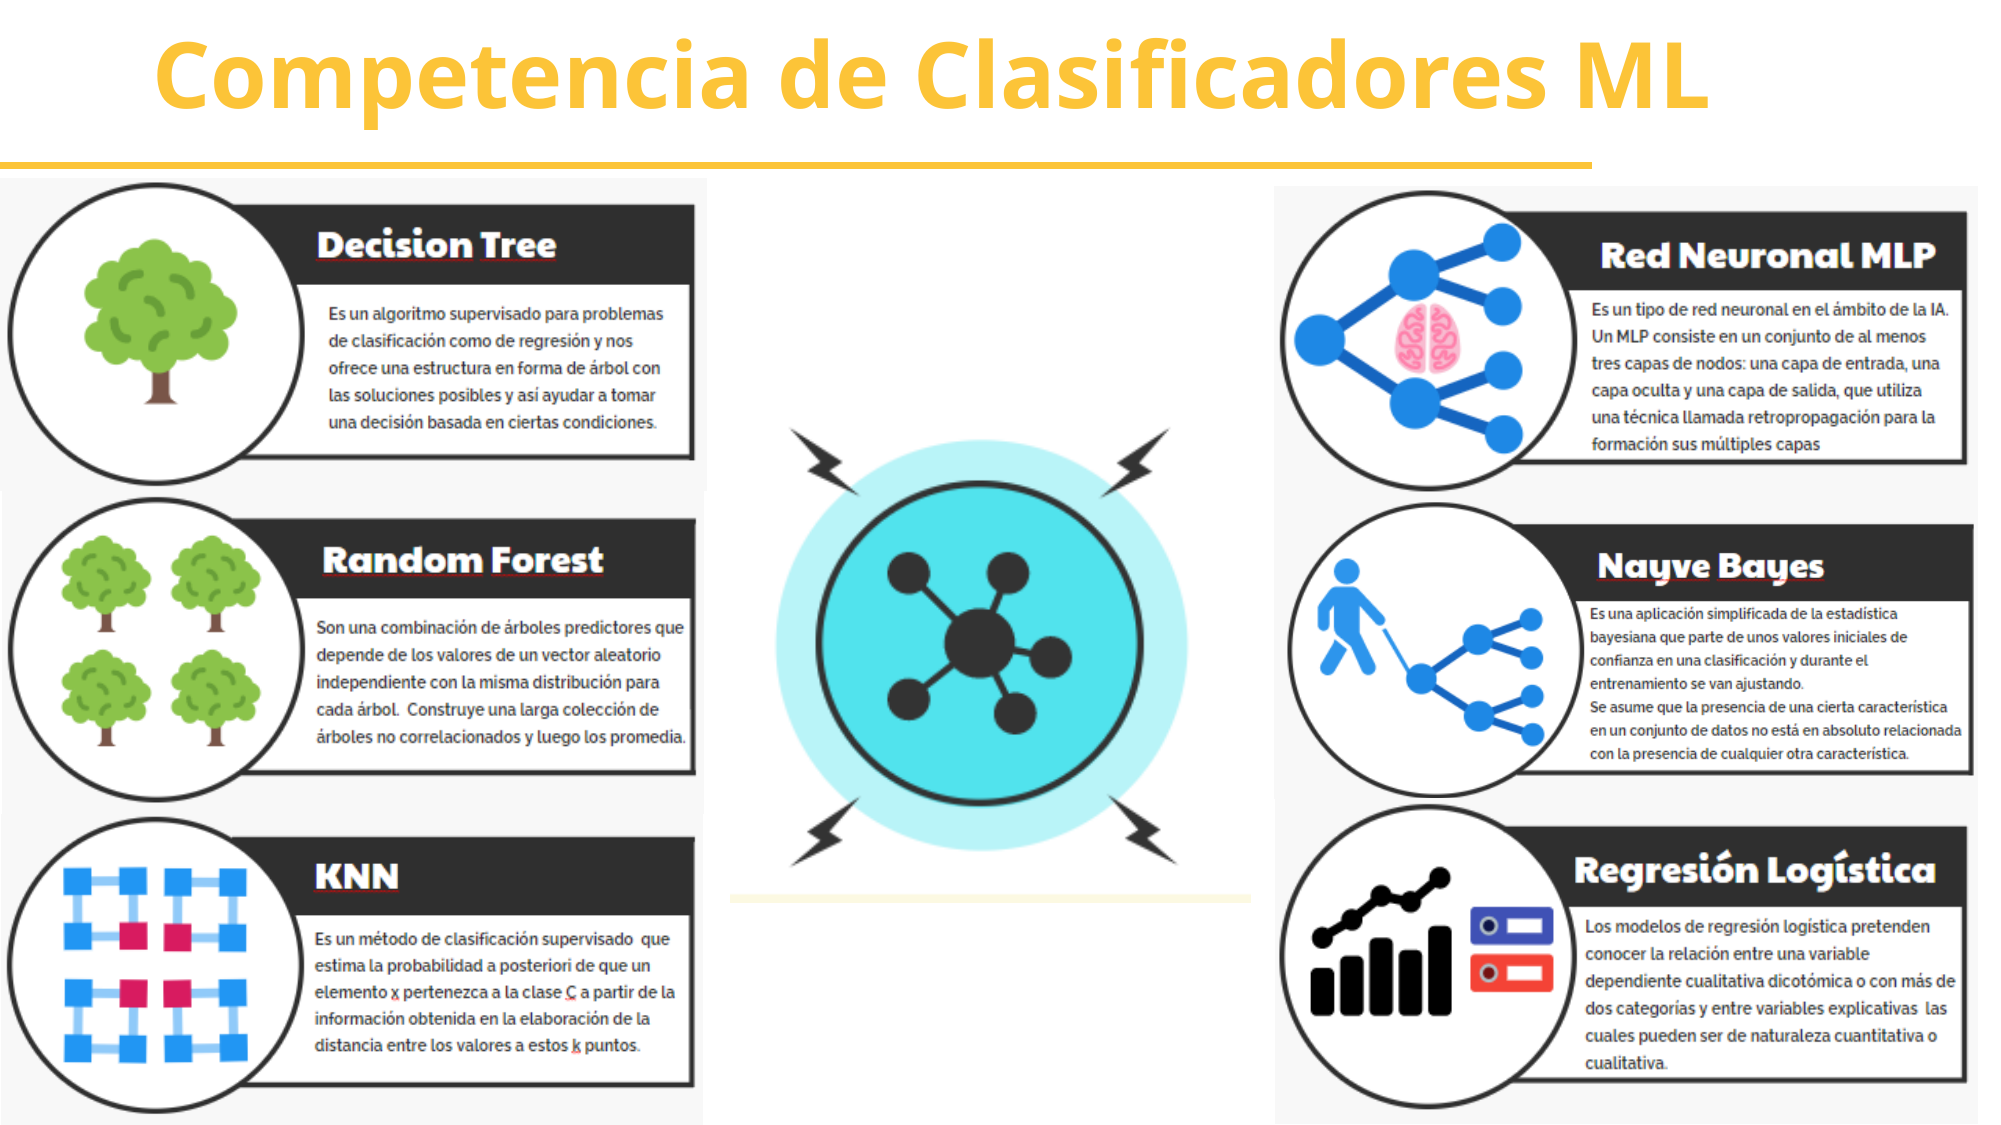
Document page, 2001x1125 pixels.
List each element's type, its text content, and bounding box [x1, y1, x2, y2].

picture [0, 178, 707, 1125]
text_box Competencia de Clasificadores ML [137, 22, 1863, 139]
picture [1274, 186, 1978, 1124]
picture [730, 397, 1251, 904]
